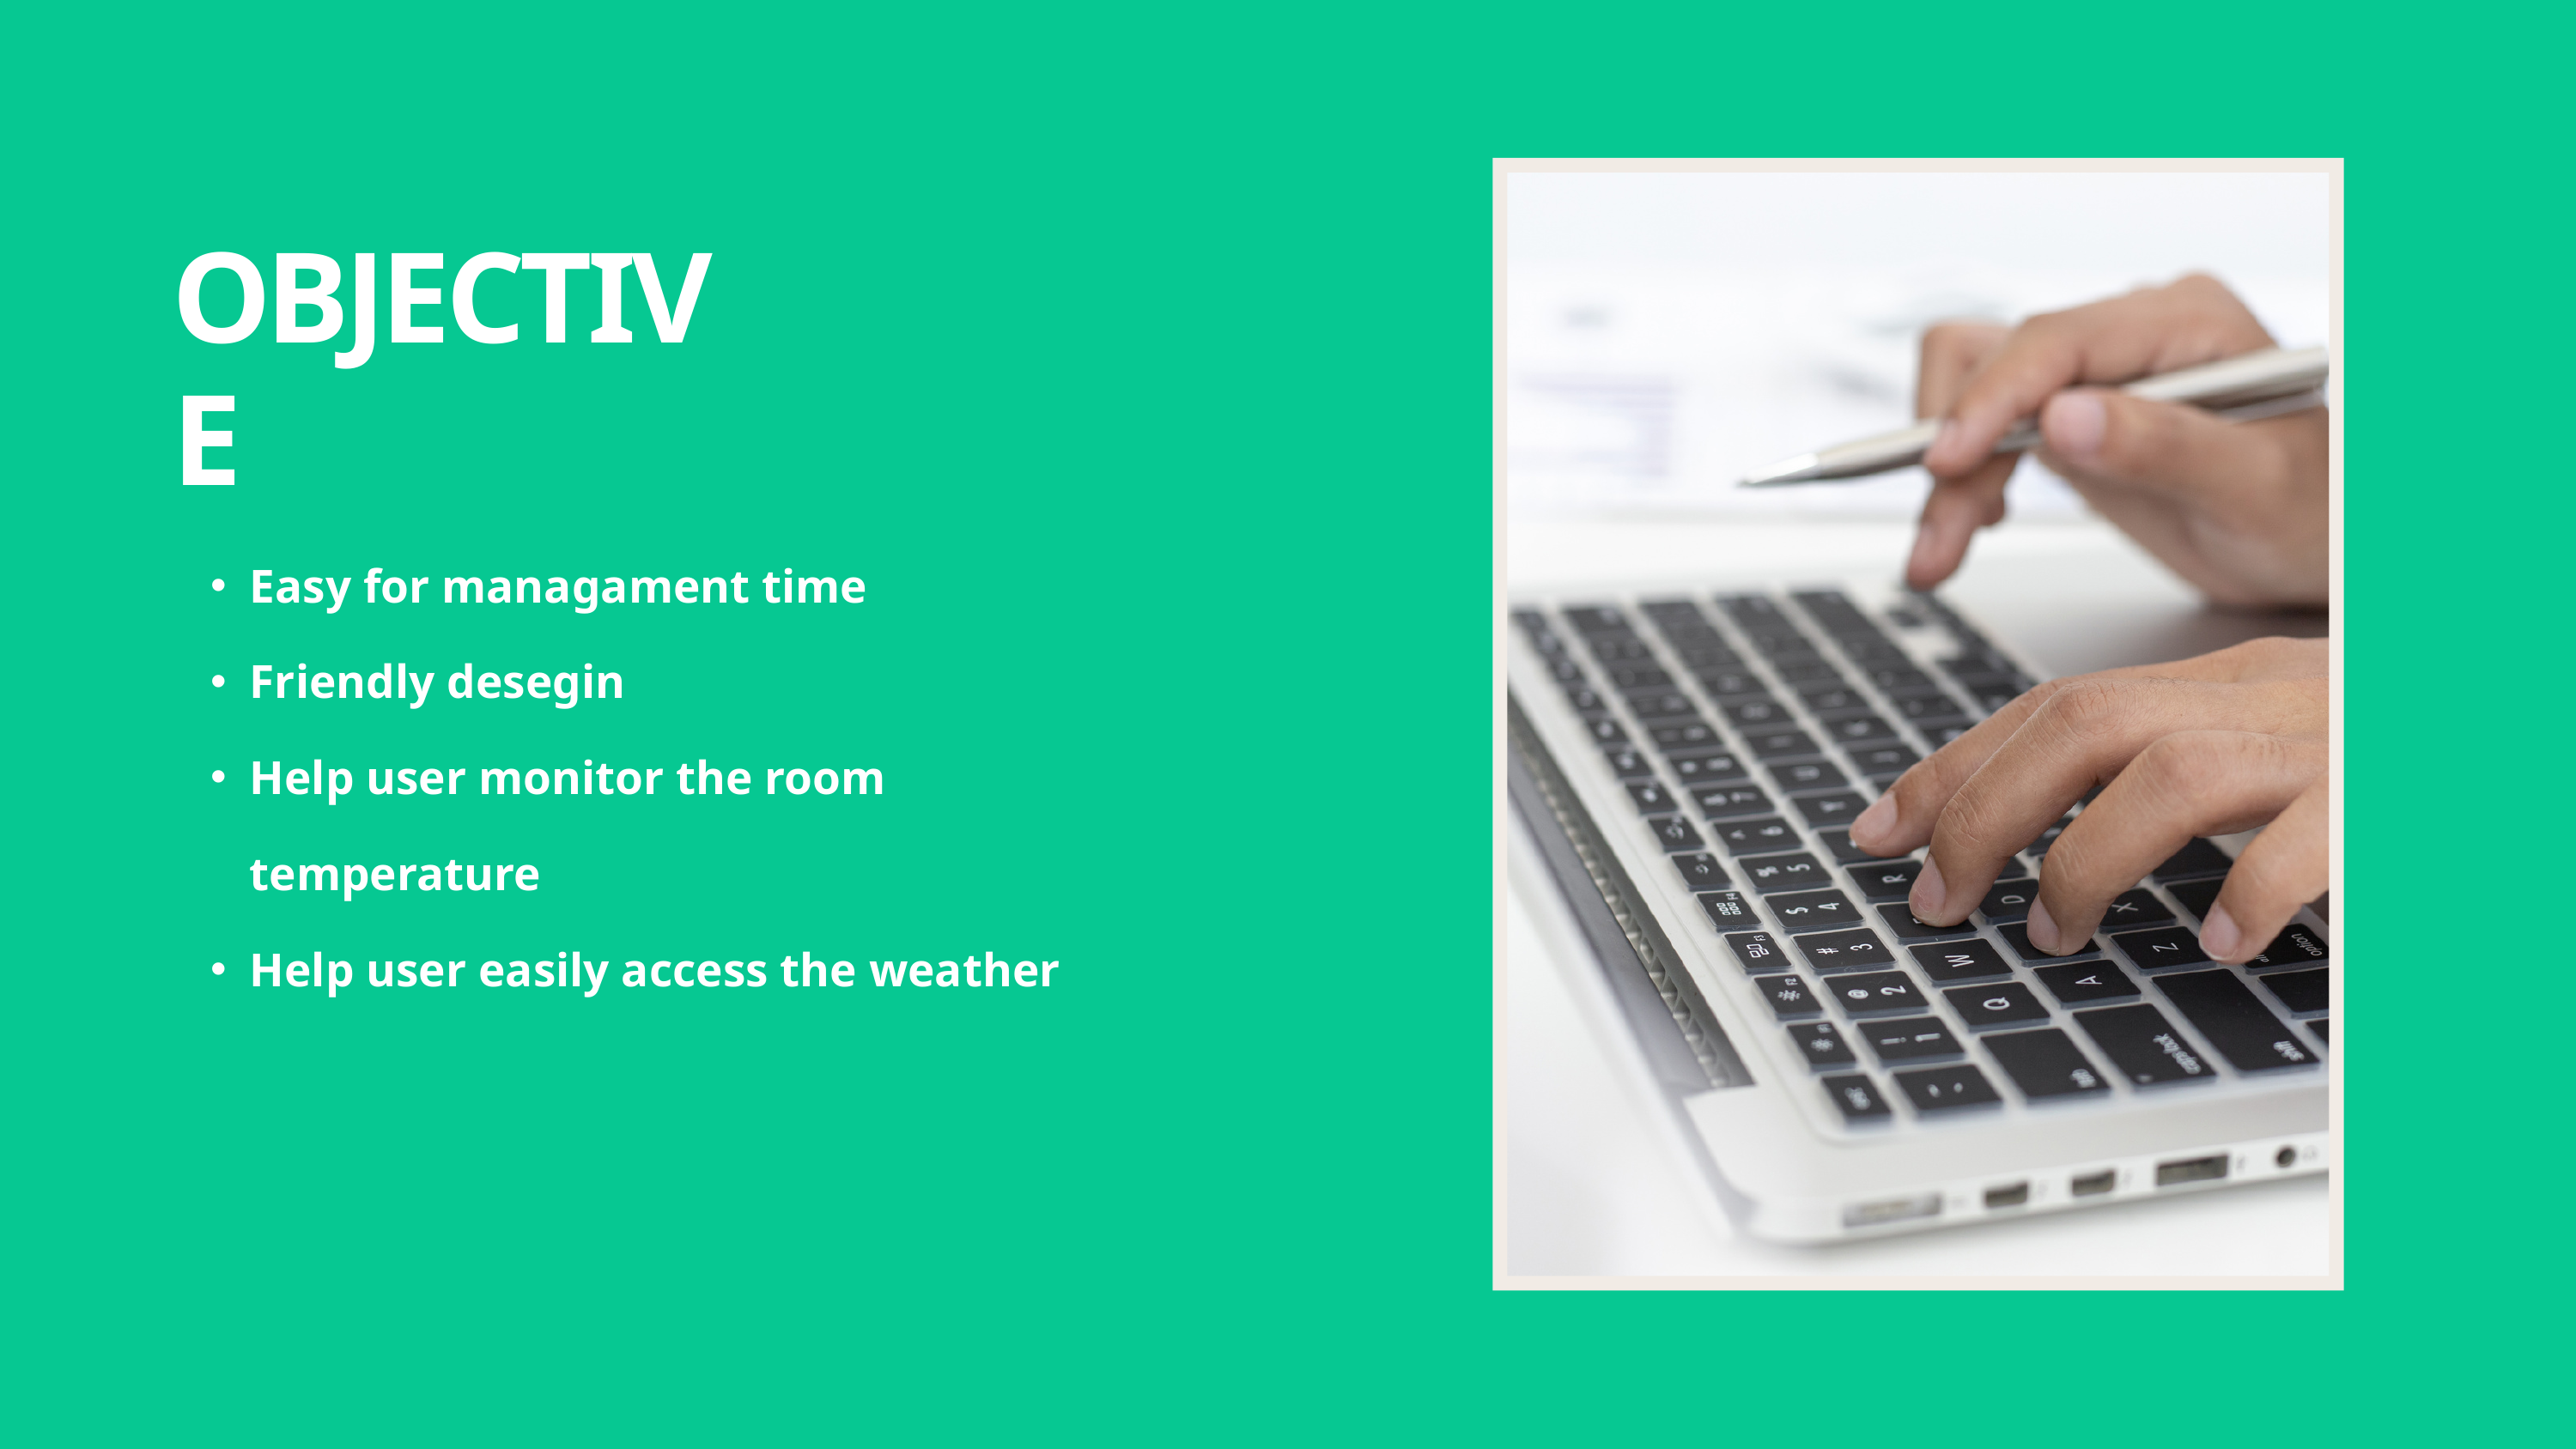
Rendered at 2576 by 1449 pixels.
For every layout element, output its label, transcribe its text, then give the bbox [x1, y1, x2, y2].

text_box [1492, 157, 2344, 1291]
text_box Easy for managament time Friendly desegin Help user monitor the room temperature Help user easily access the weather [172, 515, 1157, 996]
text_box OBJECTIVE [172, 225, 761, 511]
